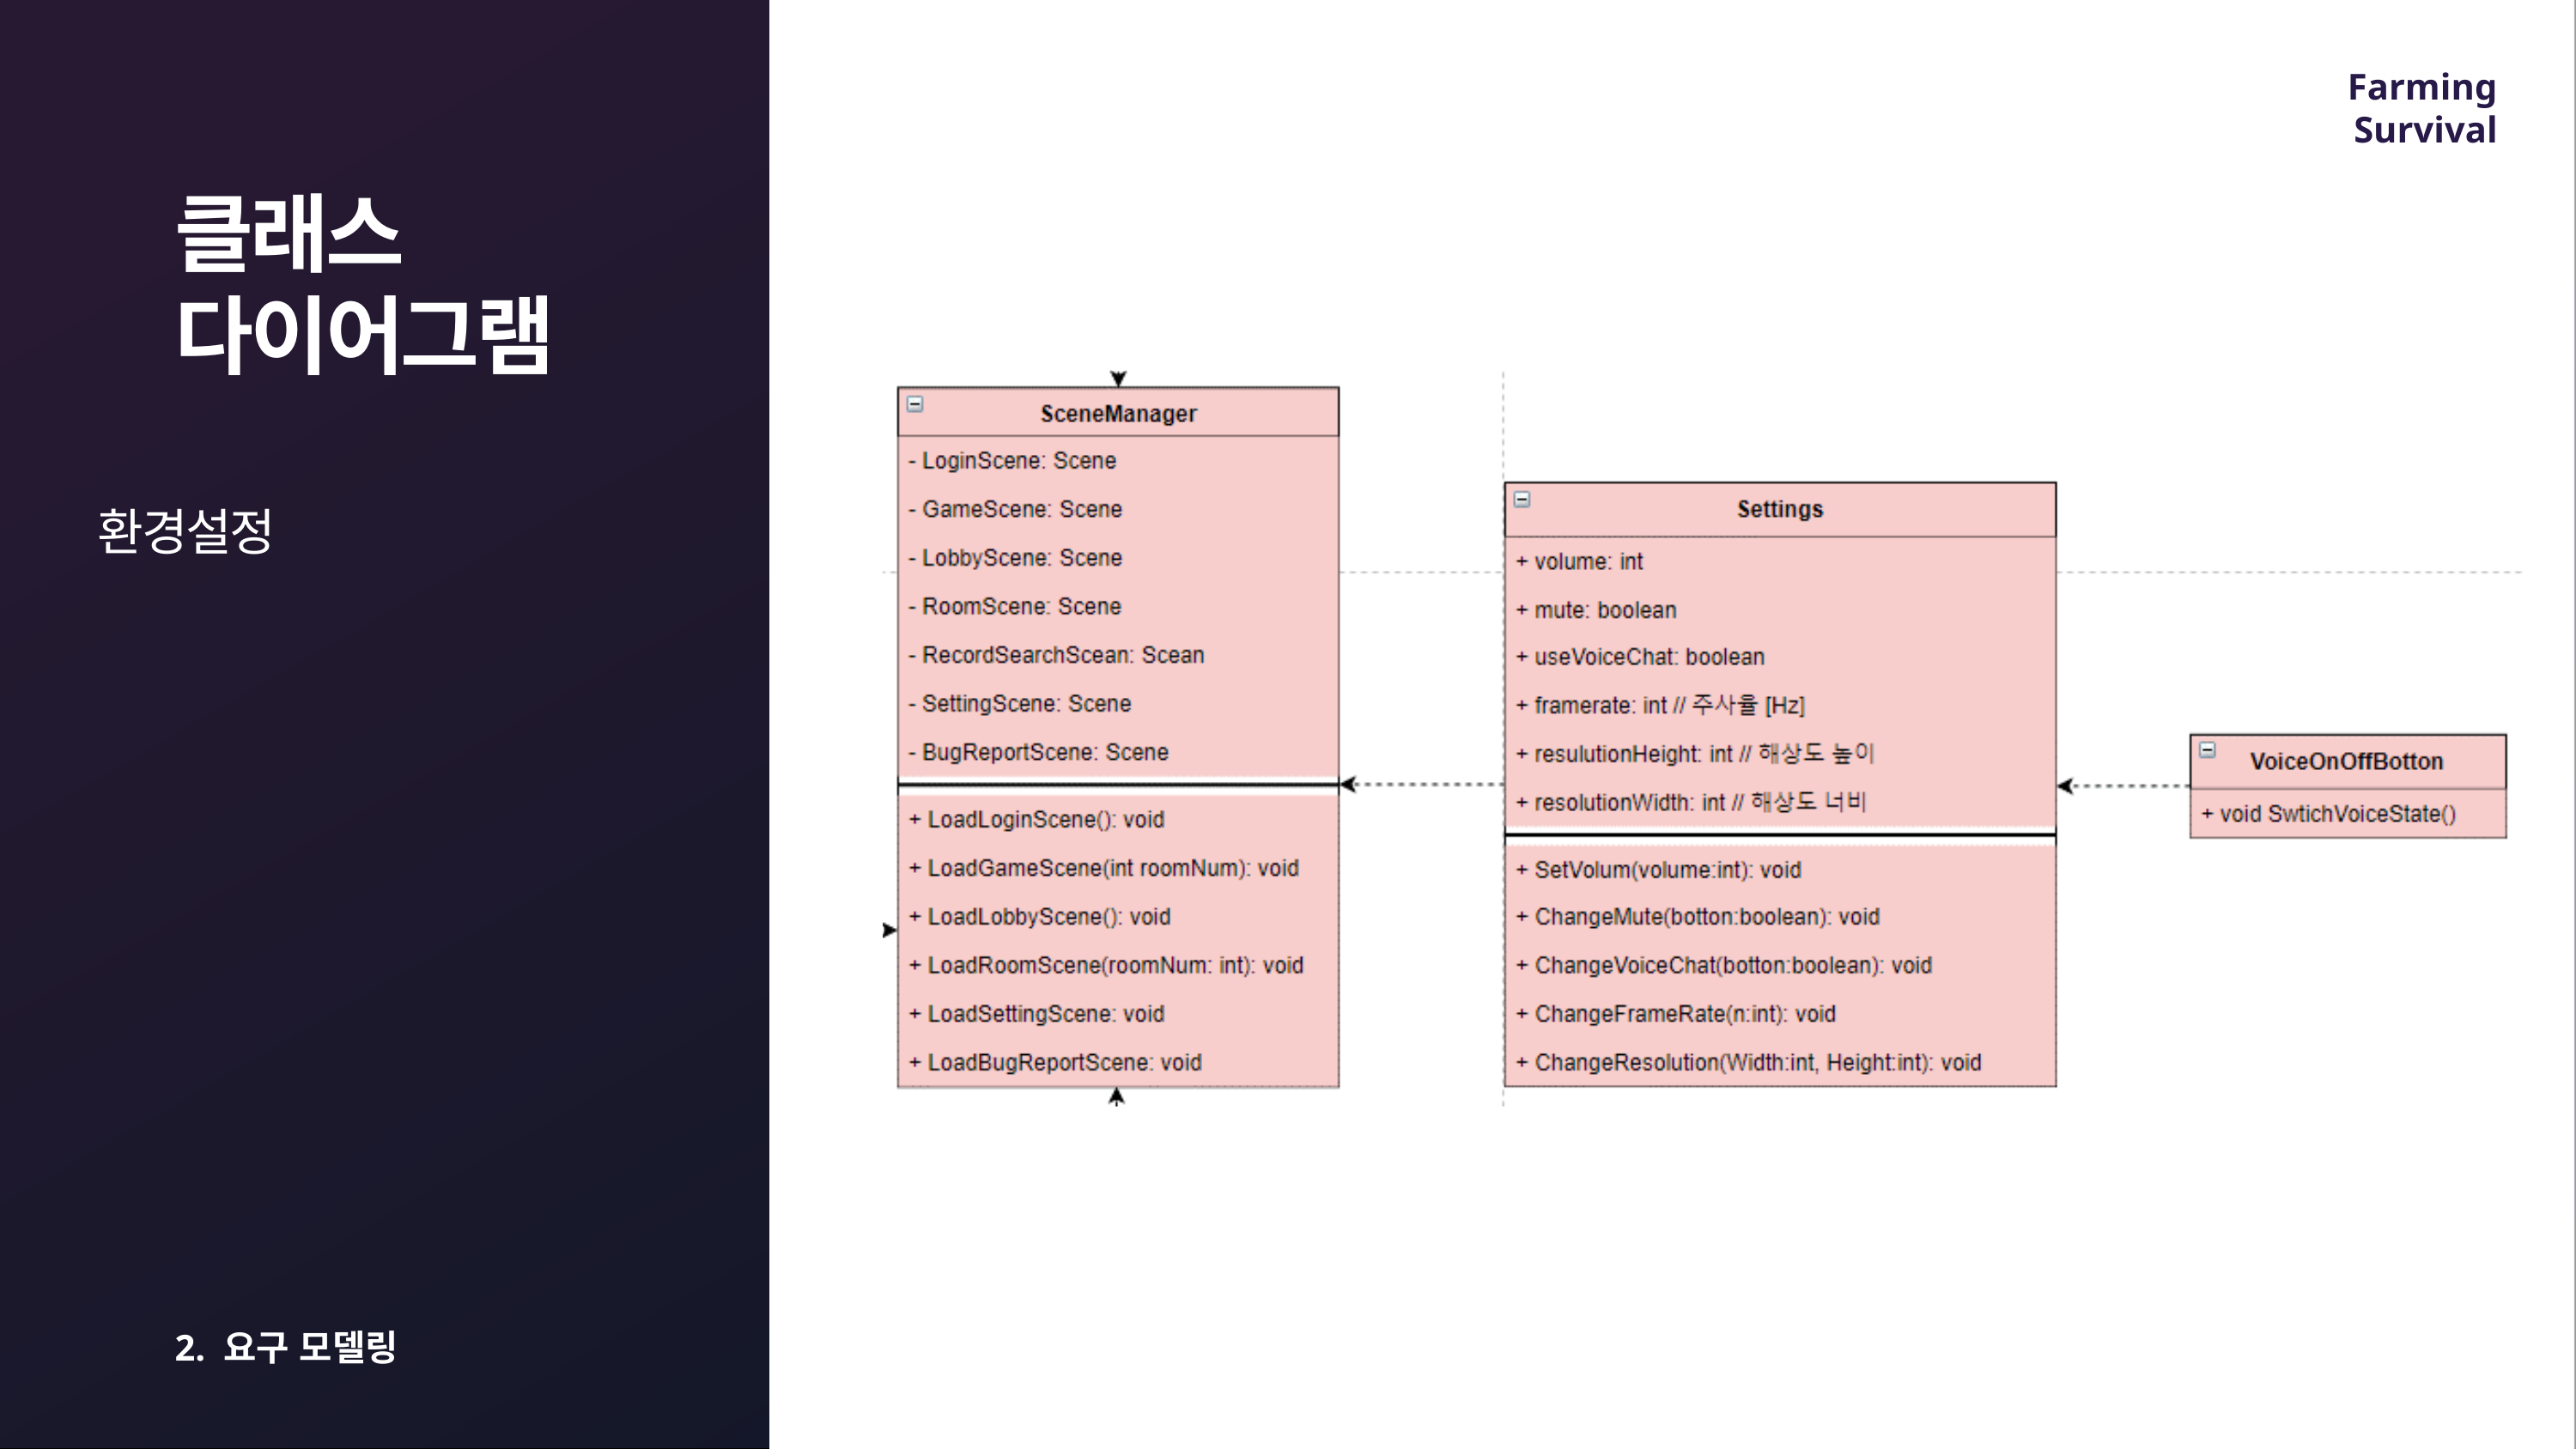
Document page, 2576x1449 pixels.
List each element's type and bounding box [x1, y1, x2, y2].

text_box [0, 0, 767, 1449]
text_box [769, 0, 2576, 1449]
picture [883, 370, 2524, 1106]
